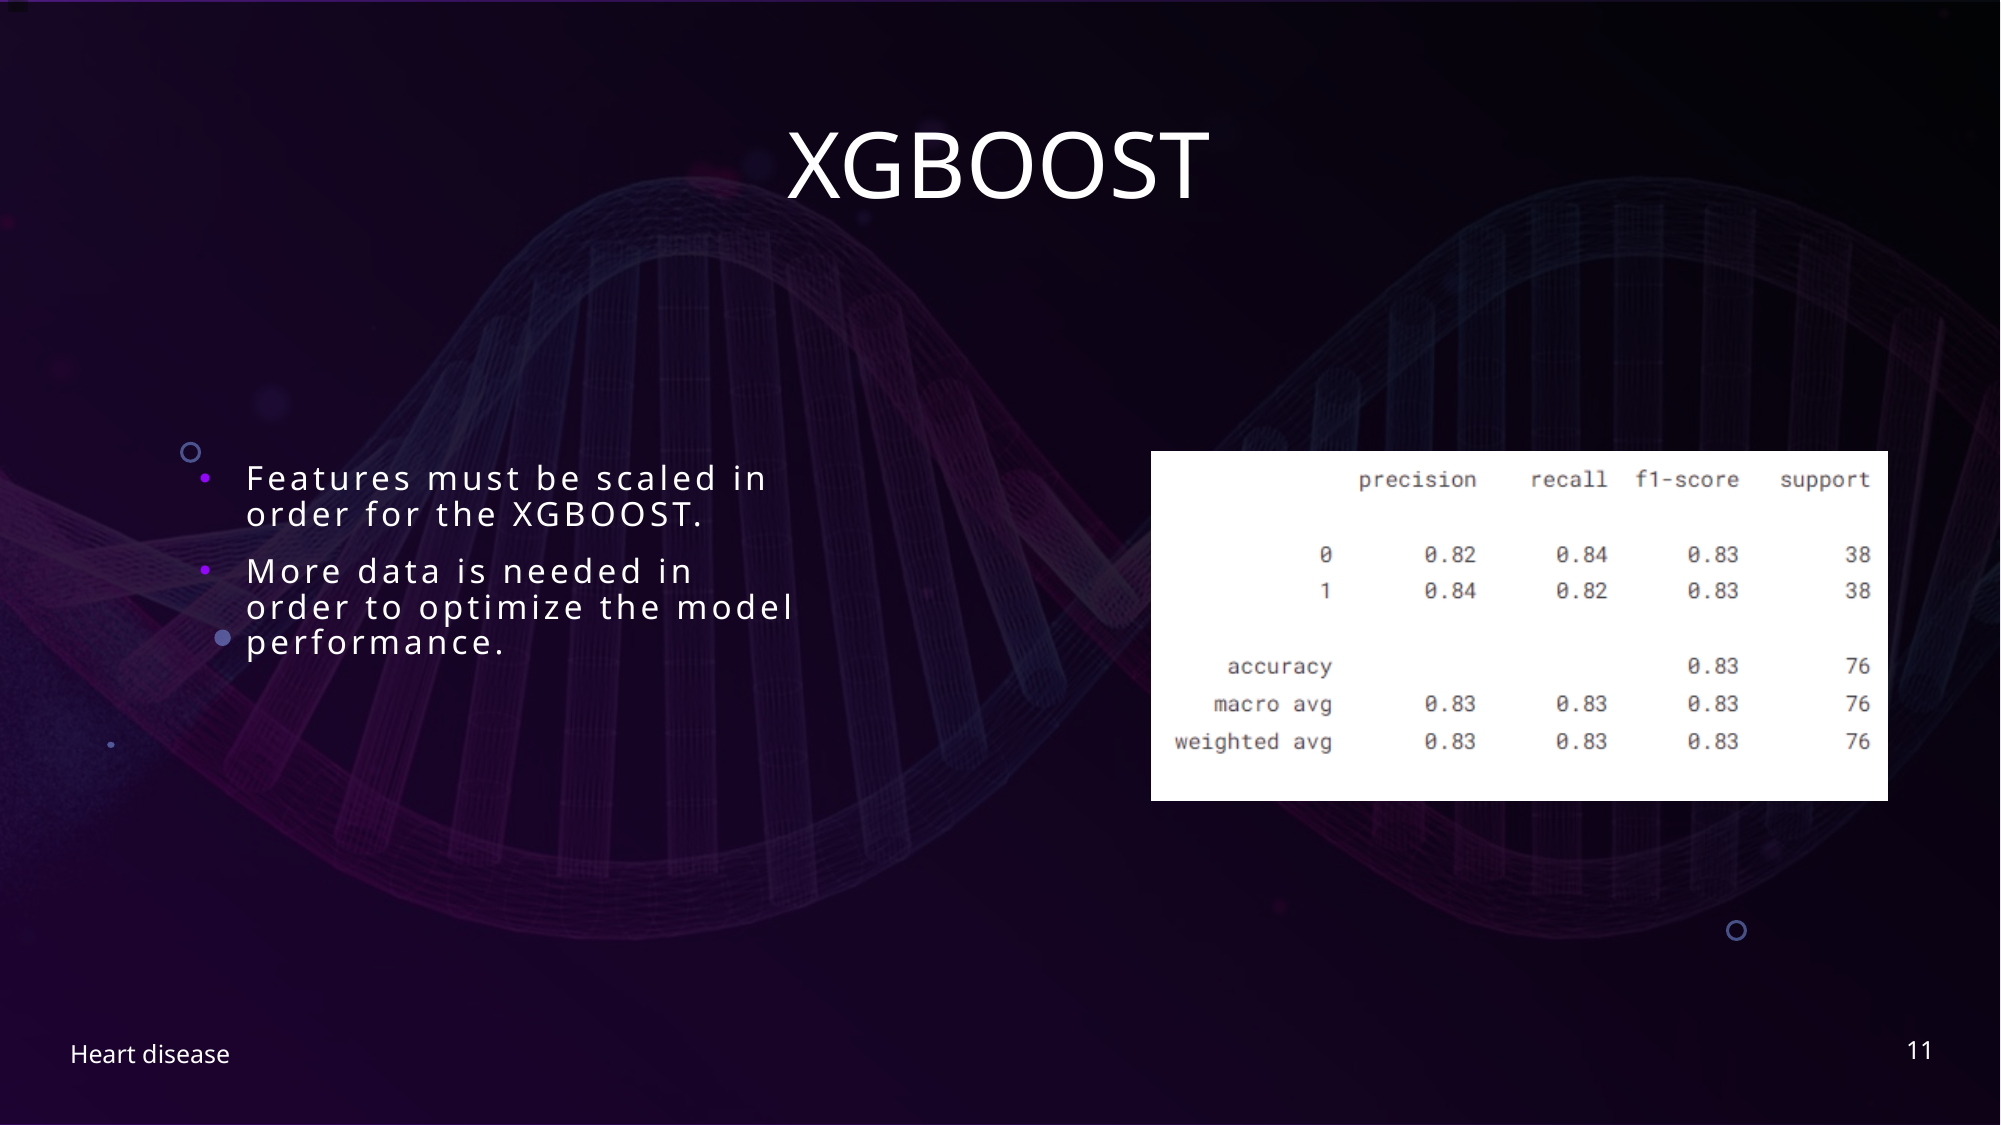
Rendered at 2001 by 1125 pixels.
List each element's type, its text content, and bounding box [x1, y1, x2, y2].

footer Heart disease [55, 1023, 731, 1084]
picture [1151, 451, 1888, 801]
text_box Features must be scaled in order for the XGBOOST. More data is needed in order to optimize the model performance. [184, 454, 827, 965]
title XGBOOST [137, 59, 1862, 278]
slide_number 11 [1499, 1021, 1950, 1082]
